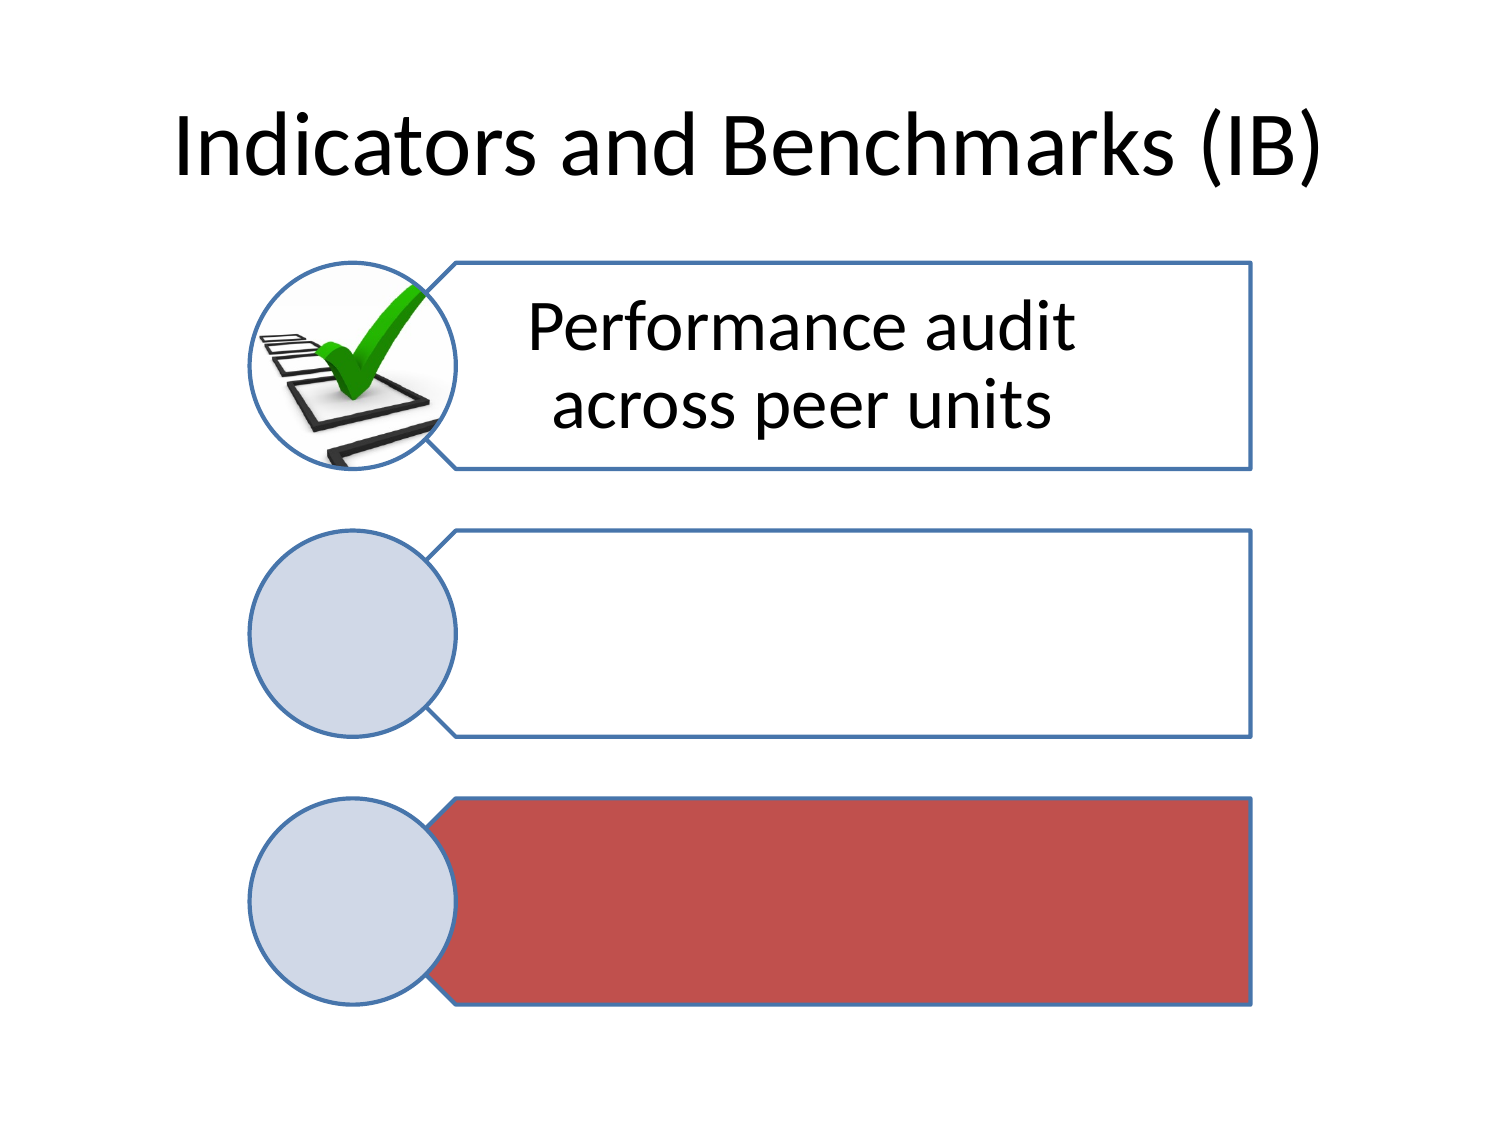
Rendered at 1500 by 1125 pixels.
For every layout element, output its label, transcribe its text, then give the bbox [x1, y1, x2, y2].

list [74, 262, 1426, 1006]
title Indicators and Benchmarks (IB) [75, 45, 1425, 233]
